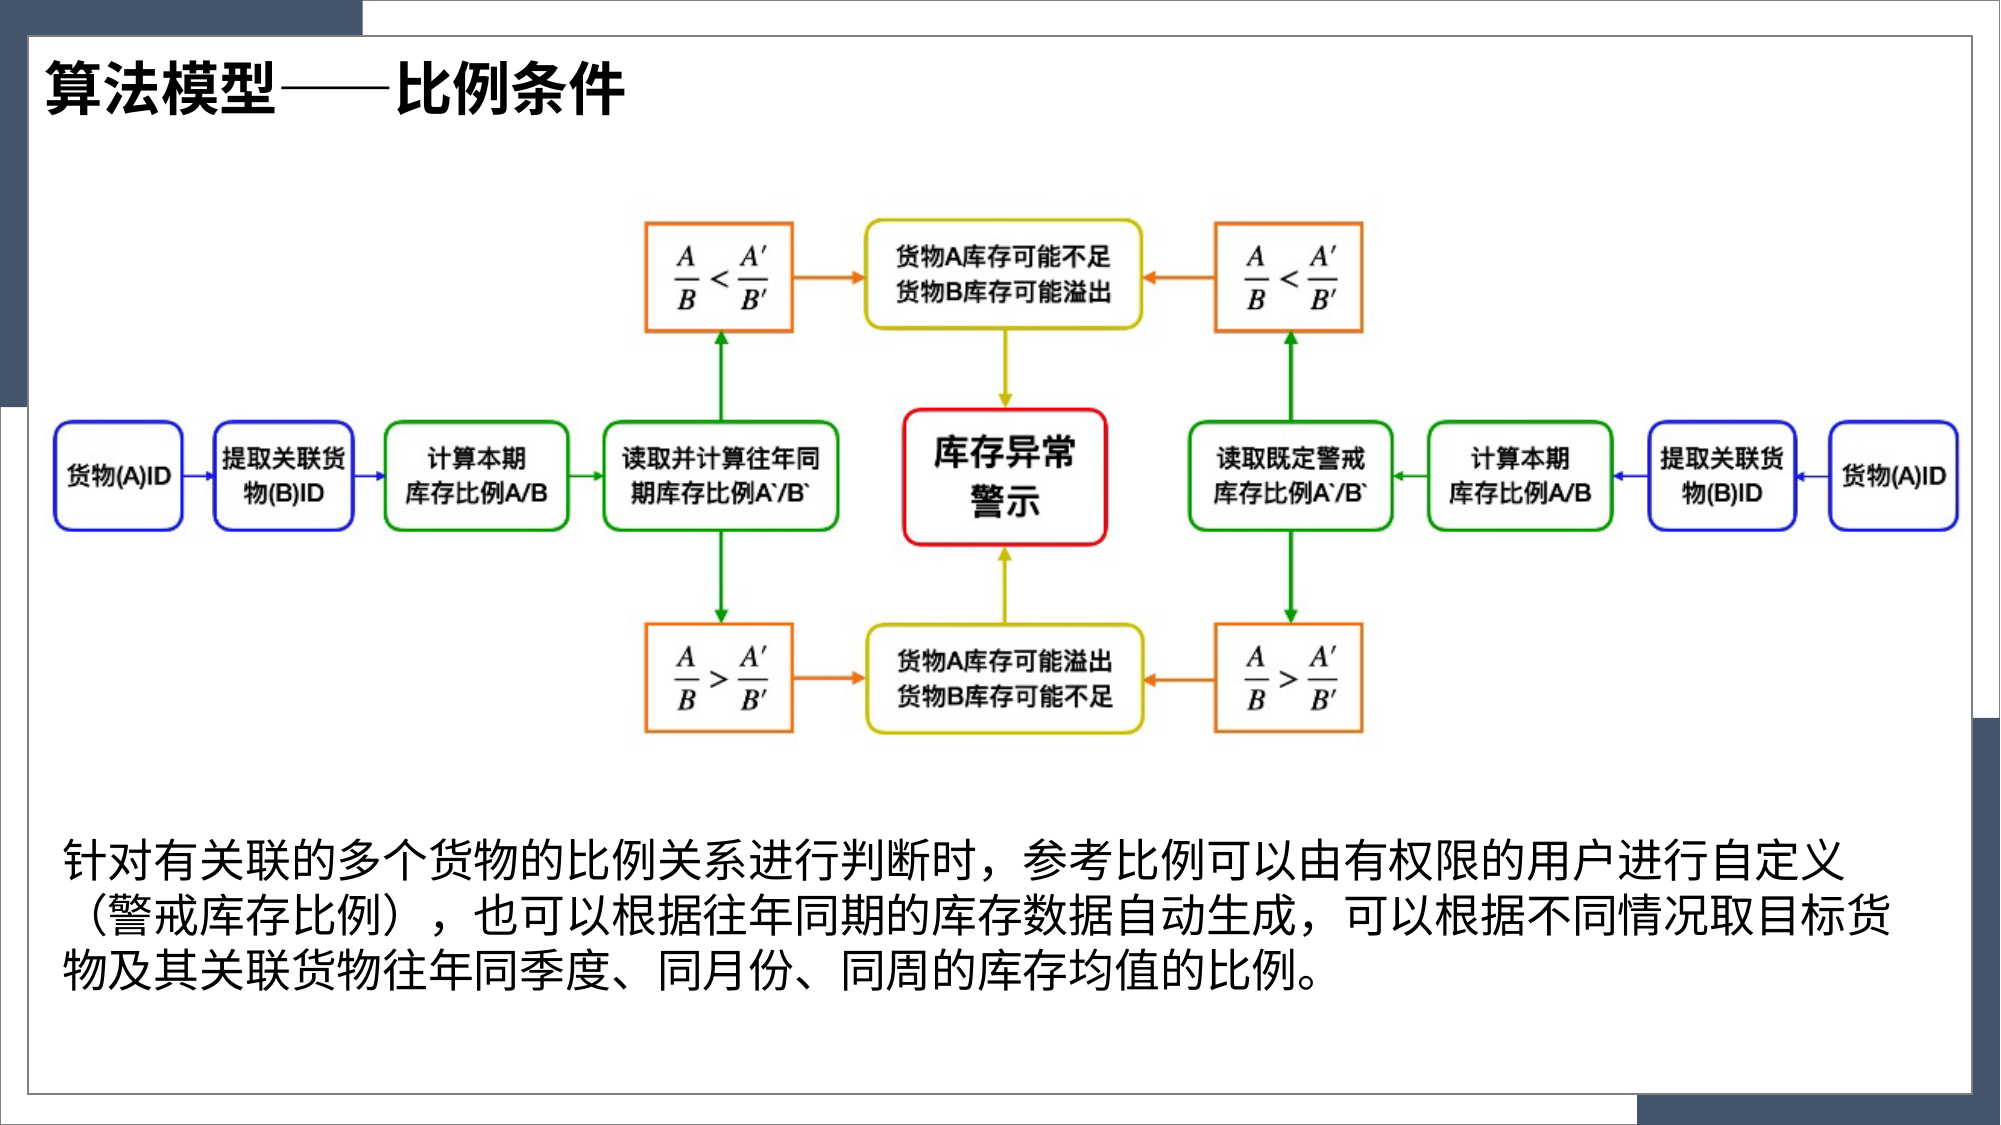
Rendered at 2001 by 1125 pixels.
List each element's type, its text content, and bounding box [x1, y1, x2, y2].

text_box [1636, 717, 2000, 1125]
text_box 算法模型——比例条件 [29, 35, 694, 131]
text_box [364, 0, 2000, 717]
text_box 针对有关联的多个货物的比例关系进行判断时，参考比例可以由有权限的用户进行自定义（警戒库存比例），也可以根据往年同期的库存数据自动生成，可以根据不同情况取目标货物及其关联货物往年同季度、同月份、同周的库存均值的比例。 [47, 824, 1950, 1021]
text_box [0, 408, 1636, 1125]
text_box [0, 0, 364, 408]
picture [44, 199, 1971, 750]
text_box [27, 35, 1973, 1095]
